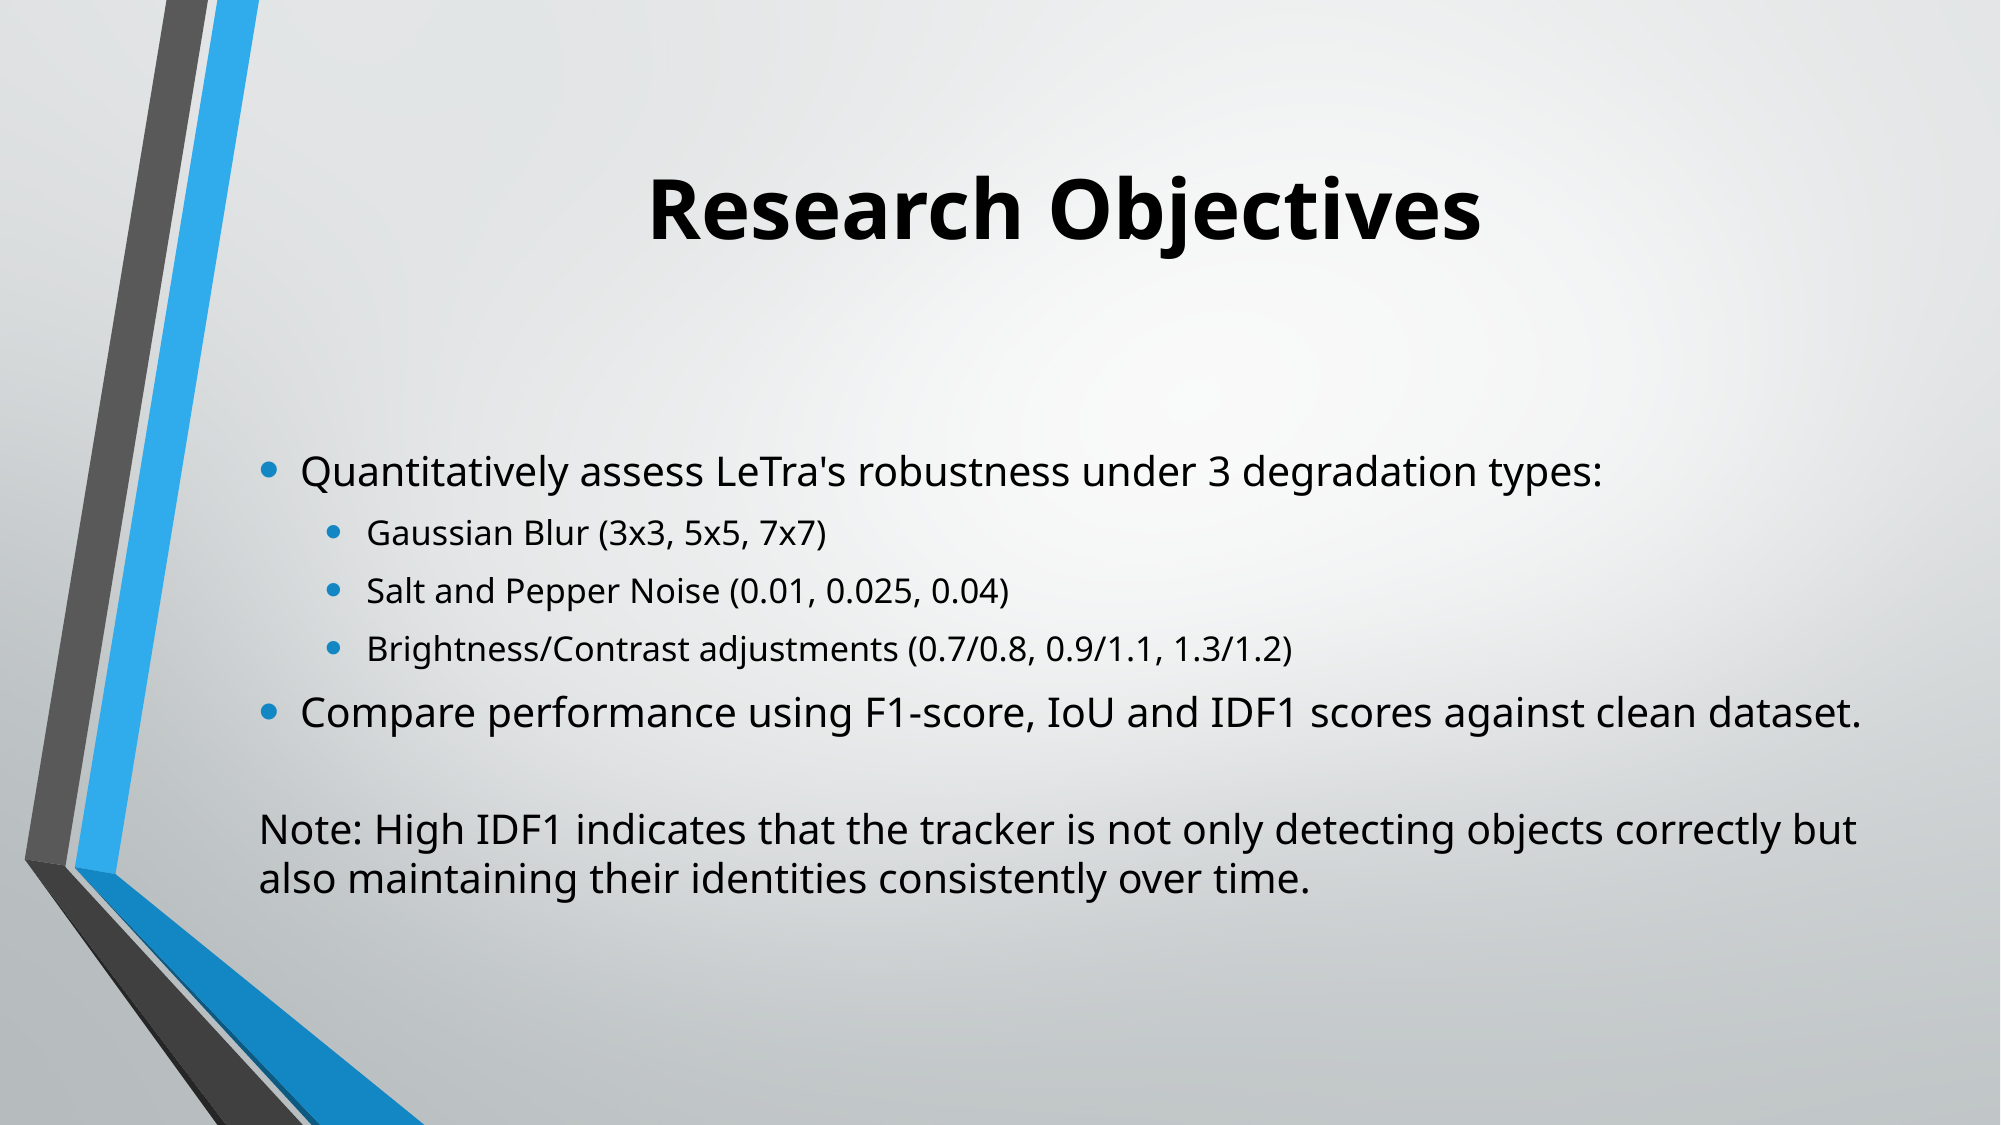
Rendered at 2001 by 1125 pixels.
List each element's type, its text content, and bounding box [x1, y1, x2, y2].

title Research Objectives [243, 112, 1887, 400]
list Quantitatively assess LeTra's robustness under 3 degradation types: Gaussian Blur (3x3, 5x5, 7x7) Salt and Pepper Noise (0.01, 0.025, 0.04) Brightness/Contrast adjustments (0.7/0.8, 0.9/1.1, 1.3/1.2) Compare performance using F1-score, IoU and IDF1 scores against clean dataset. Note: High IDF1 indicates that the tracker is not only detecting objects correctly but also maintaining their identities consistently over time. [243, 437, 1887, 950]
